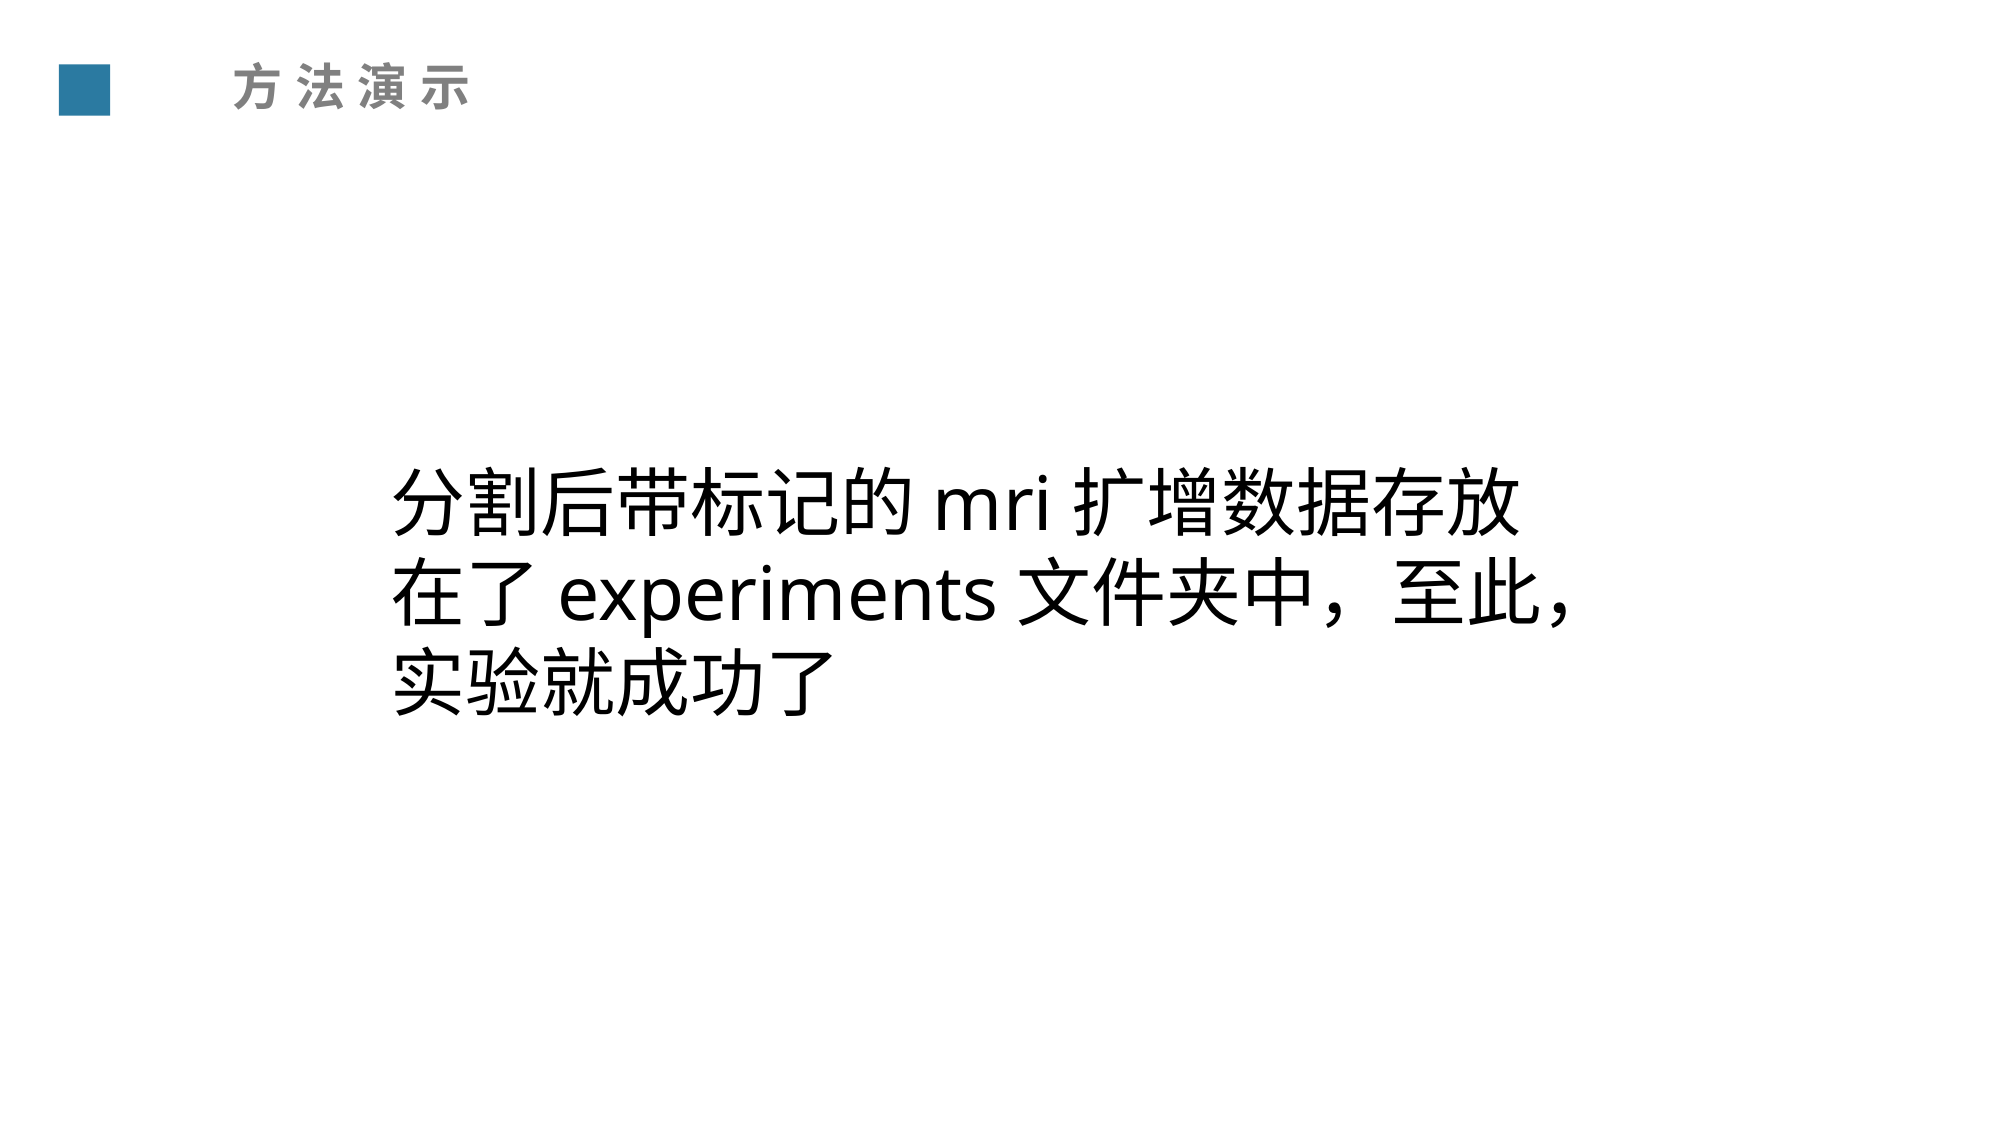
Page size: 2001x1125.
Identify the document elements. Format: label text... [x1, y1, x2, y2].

text_box 分割后带标记的mri扩增数据存放在了experiments文件夹中，至此，实验就成功了 [375, 447, 1570, 733]
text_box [58, 42, 600, 178]
